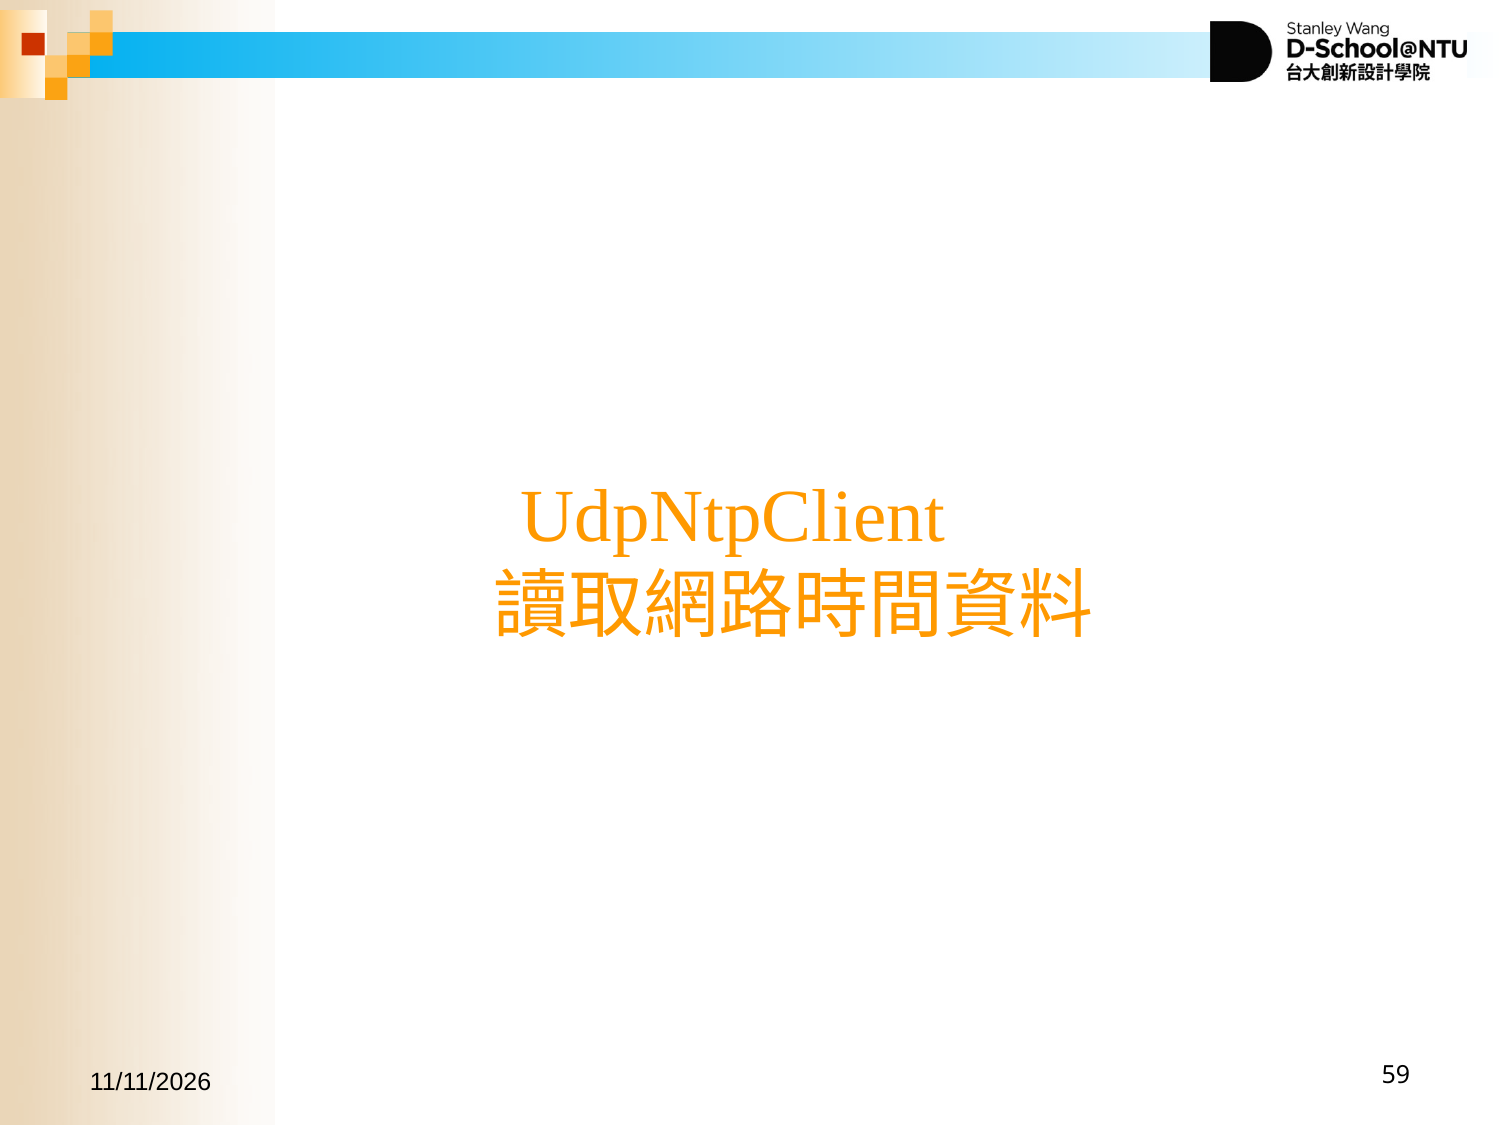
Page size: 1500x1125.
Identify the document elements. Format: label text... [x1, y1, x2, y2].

title UdpNtpClient 讀取網路時間資料 [214, 444, 1252, 670]
text_box 59 [1074, 1024, 1425, 1100]
picture [1210, 21, 1467, 82]
text_box 2017/11/2 [75, 1024, 425, 1103]
